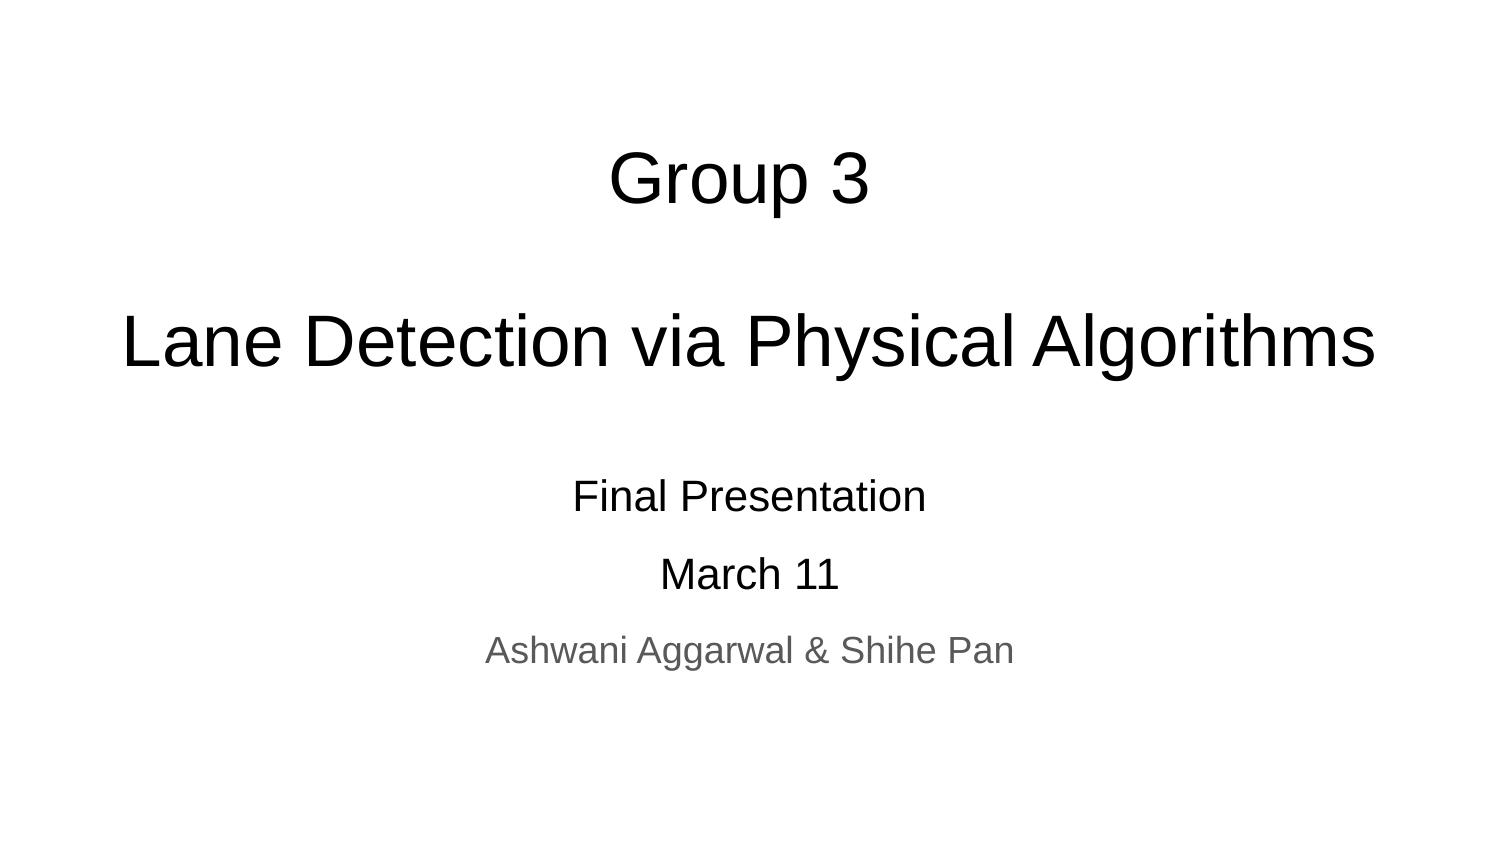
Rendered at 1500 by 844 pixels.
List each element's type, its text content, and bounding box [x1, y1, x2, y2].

title Group 3 Lane Detection via Physical Algorithms [51, 122, 1449, 459]
subtitle Final Presentation March 11 Ashwani Aggarwal & Shihe Pan [51, 464, 1449, 688]
